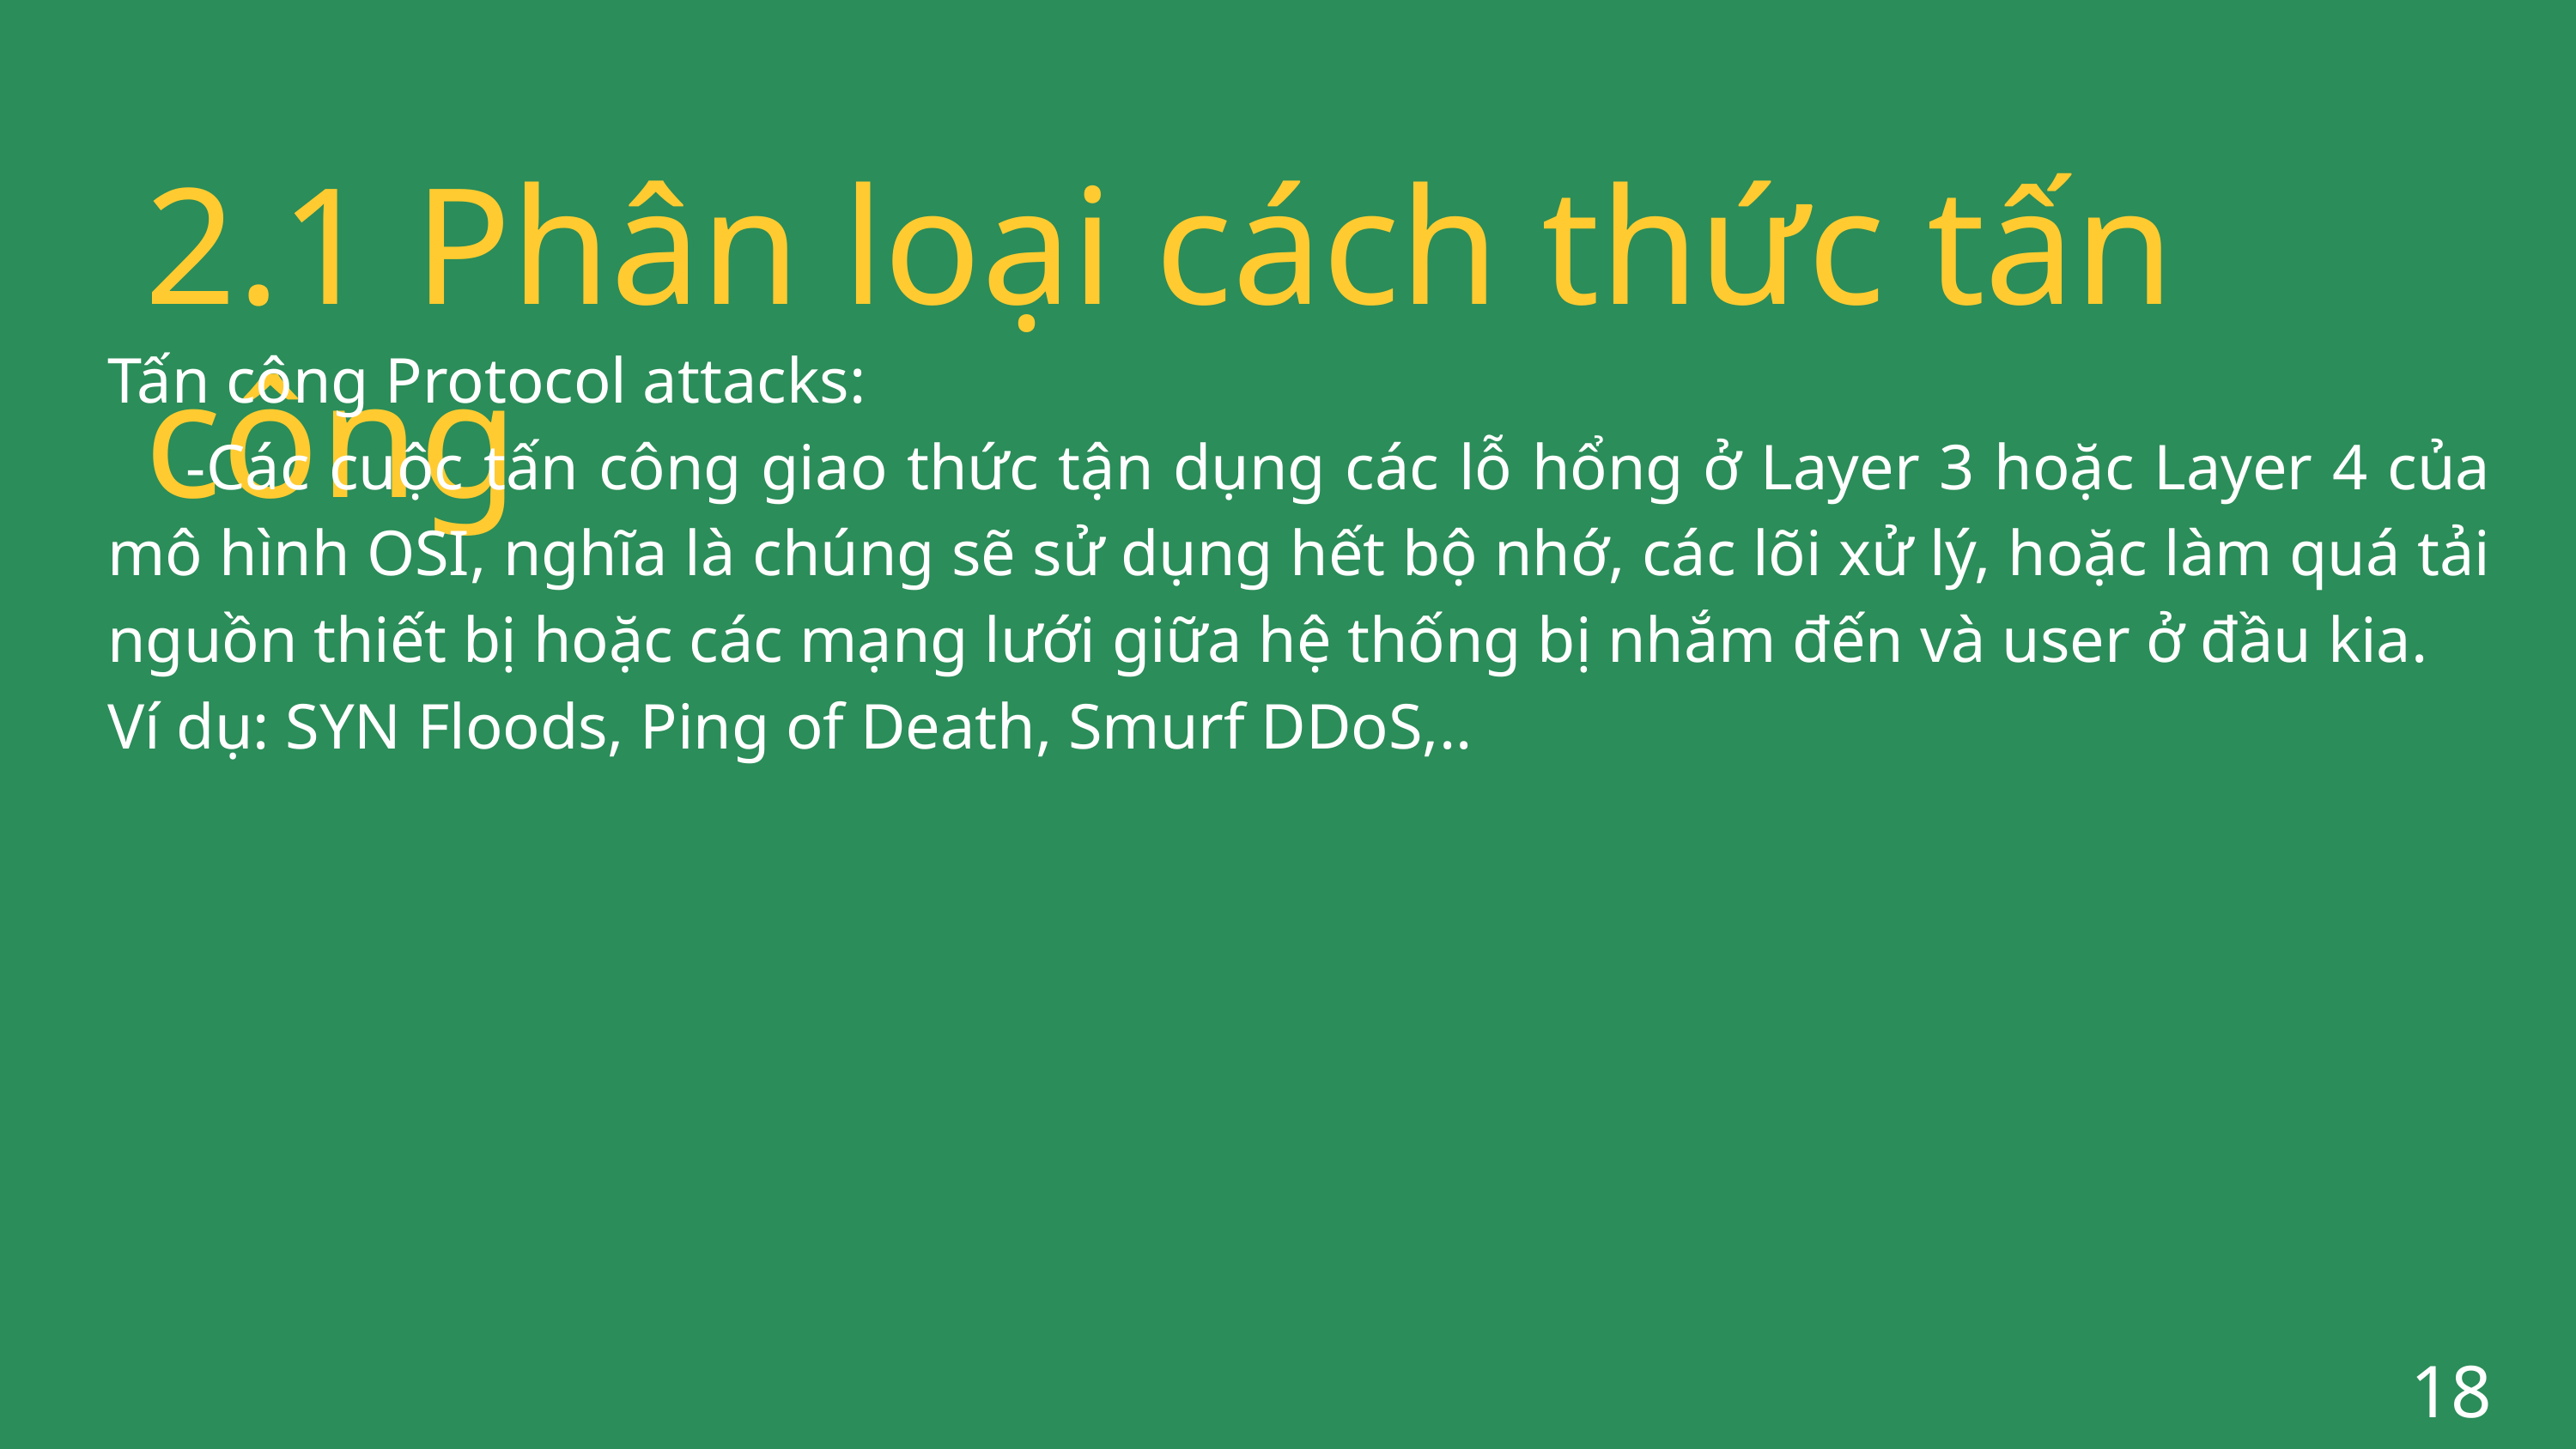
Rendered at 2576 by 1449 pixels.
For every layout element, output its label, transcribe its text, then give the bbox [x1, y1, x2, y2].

text_box 18 [2410, 1331, 2493, 1433]
text_box 2.1 Phân loại cách thức tấn công [144, 143, 2454, 328]
text_box Tấn công Protocol attacks: -Các cuộc tấn công giao thức tận dụng các lỗ hổng ở Layer 3 hoặc Layer 4 của mô hình OSI, nghĩa là chúng sẽ sử dụng hết bộ nhớ, các lõi xử lý, hoặc làm quá tải nguồn thiết bị hoặc các mạng lưới giữa hệ thống bị nhắm đến và user ở đầu kia. Ví dụ: SYN Floods, Ping of Death, Smurf DDoS,.. [107, 328, 2491, 761]
